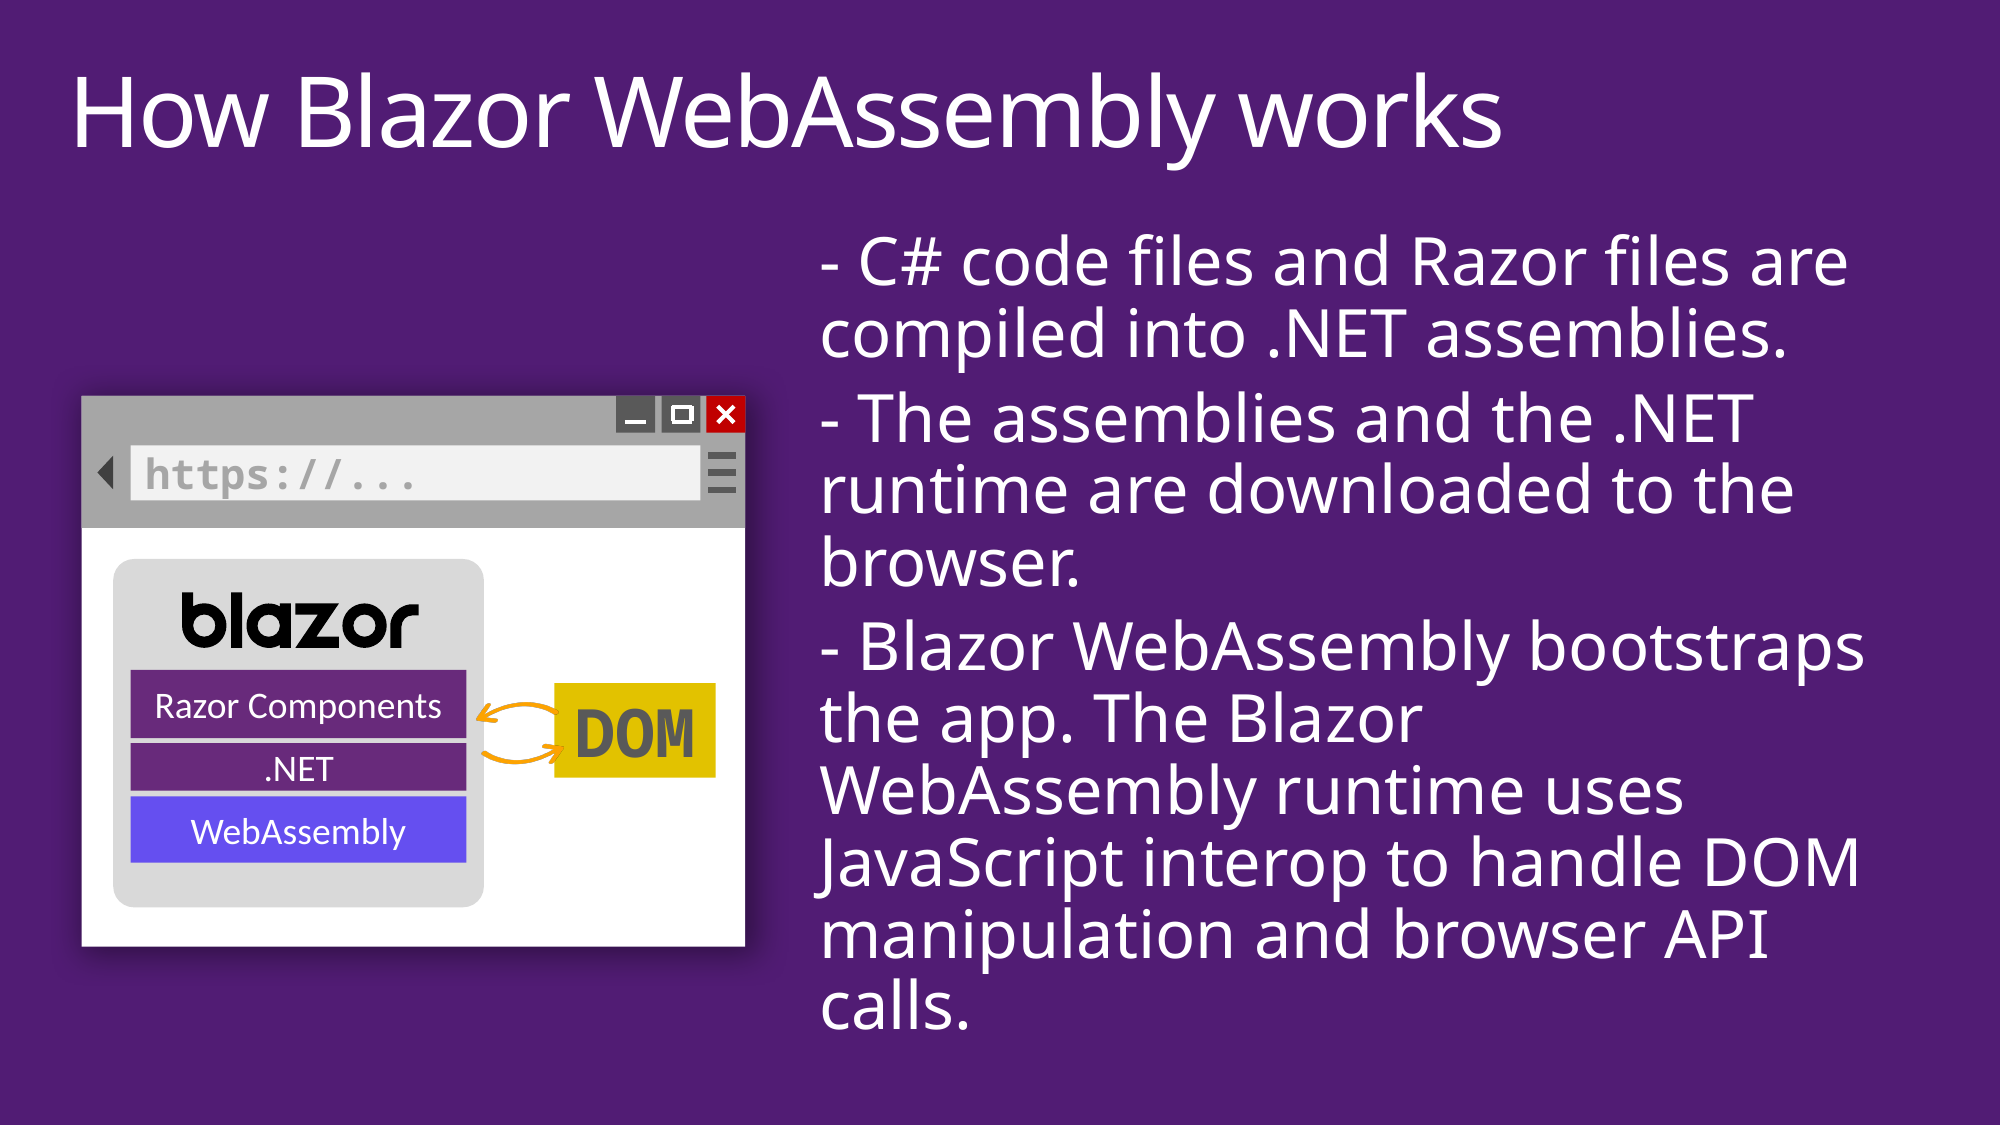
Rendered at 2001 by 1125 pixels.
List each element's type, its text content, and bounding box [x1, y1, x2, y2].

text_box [112, 558, 485, 908]
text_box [81, 395, 746, 947]
picture [486, 664, 553, 802]
text_box - C# code files and Razor files are compiled into .NET assemblies. - The assemblies and the .NET runtime are downloaded to the browser. - Blazor WebAssembly bootstraps the app. The Blazor WebAssembly runtime uses JavaScript interop to handle DOM manipulation and browser API calls. [789, 204, 1902, 1069]
title How Blazor WebAssembly works [44, 47, 1957, 196]
